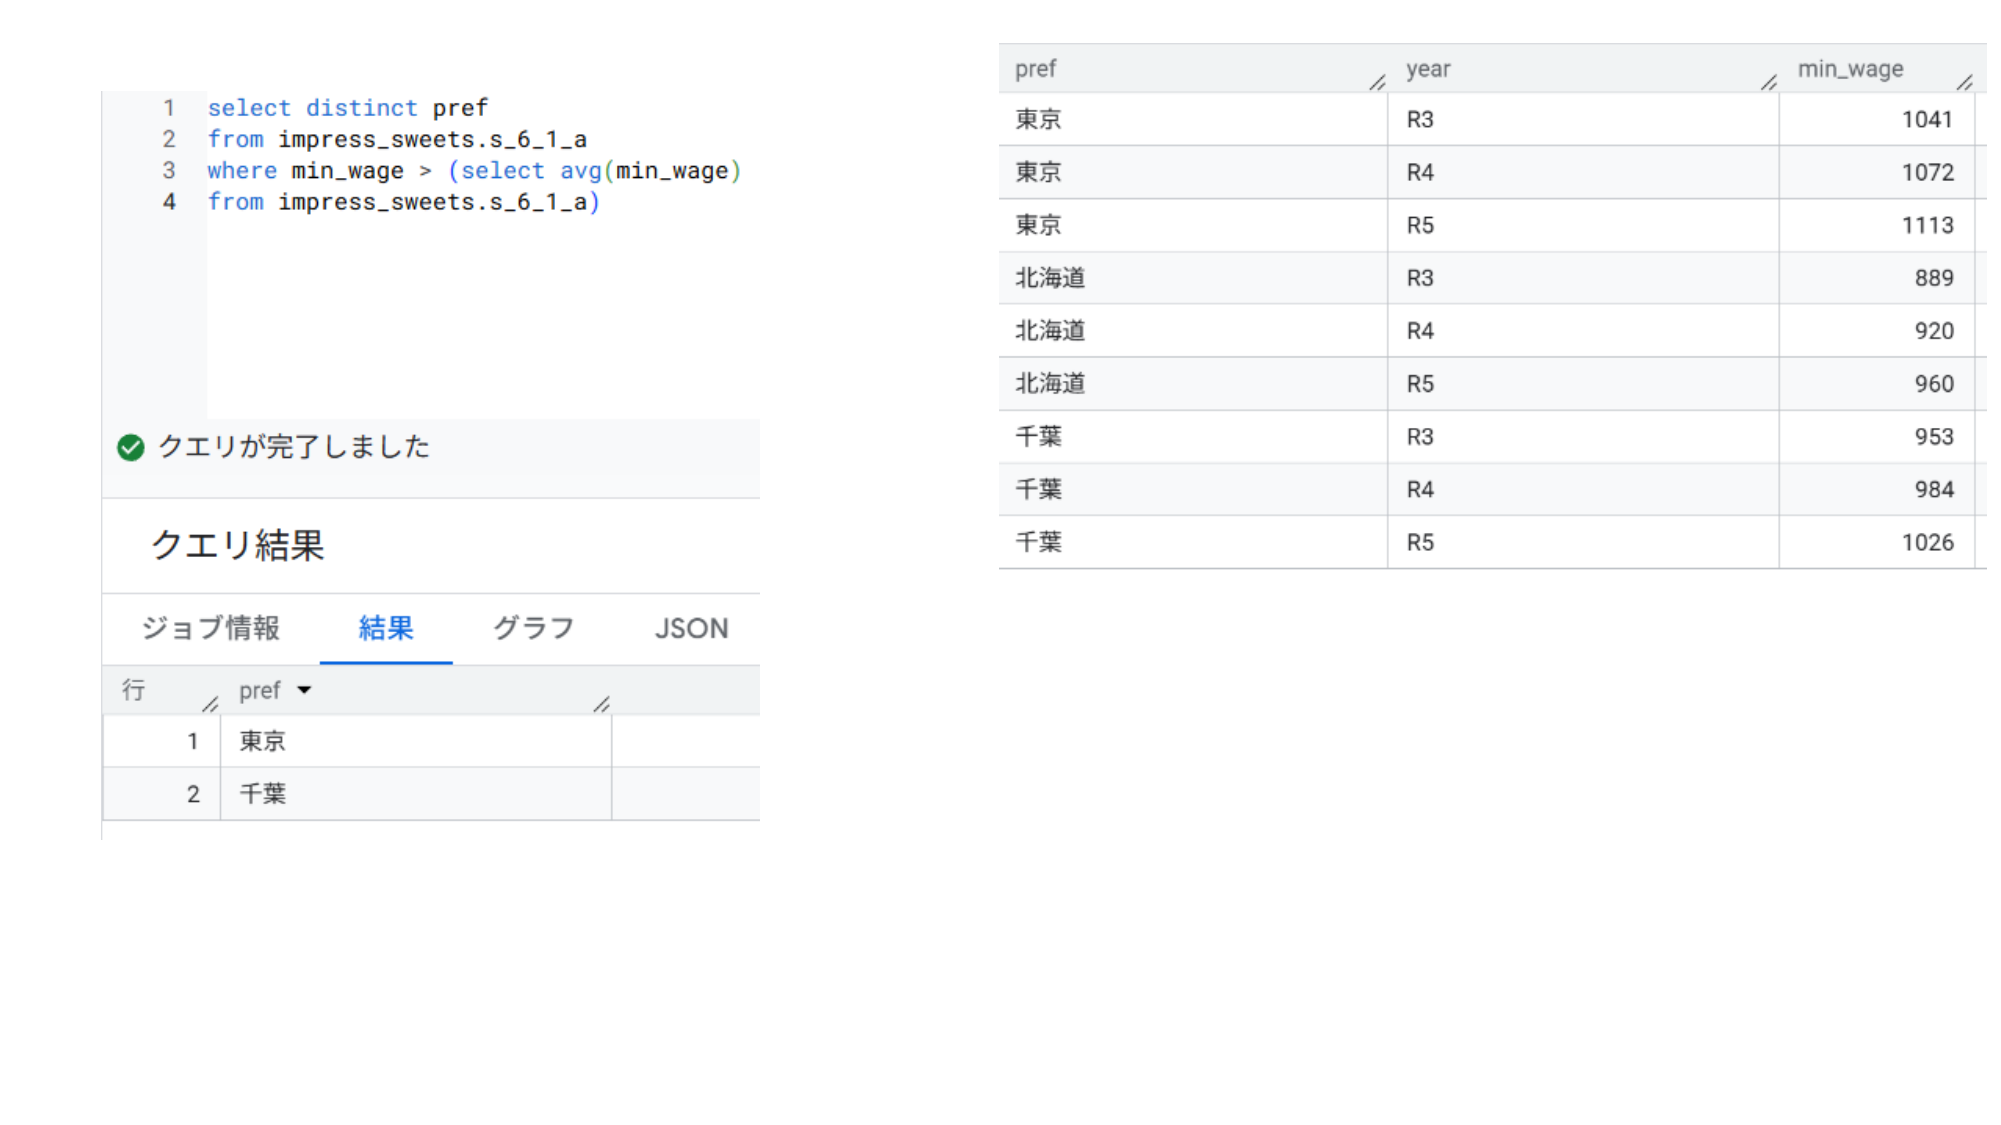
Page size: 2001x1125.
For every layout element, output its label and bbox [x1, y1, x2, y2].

picture [999, 43, 1987, 579]
picture [101, 90, 761, 841]
